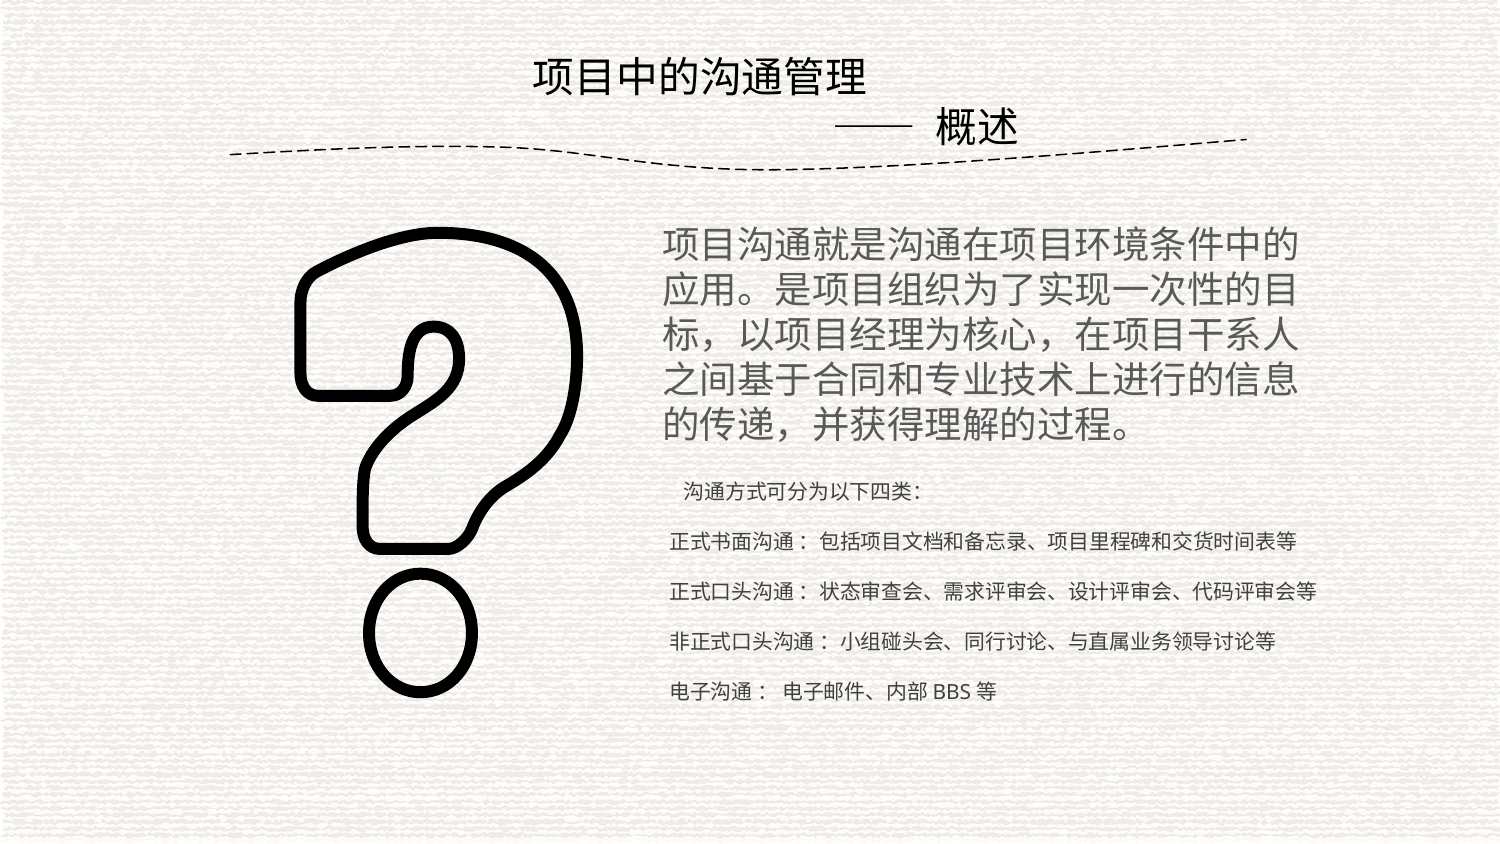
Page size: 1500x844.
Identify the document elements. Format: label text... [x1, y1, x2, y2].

text_box [369, 573, 472, 693]
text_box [229, 43, 1247, 170]
picture [0, 0, 1500, 844]
text_box [300, 232, 578, 549]
text_box 沟通方式可分为以下四类： 正式书面沟通 ：包括项目文档和备忘录、项目里程碑和交货时间表等 正式口头沟通 ：状态审查会、需求评审会、设计评审会、代码评审会等 非正式口头沟通 ：小组碰头会、同行讨论、与直属业务领导讨论等 电子沟通 ： 电子邮件、内部BBS等 [654, 446, 1340, 711]
text_box 项目沟通就是沟通在项目环境条件中的应用。是项目组织为了实现一次性的目标，以项目经理为核心，在项目干系人之间基于合同和专业技术上进行的信息的传递，并获得理解的过程。 [647, 213, 1319, 454]
